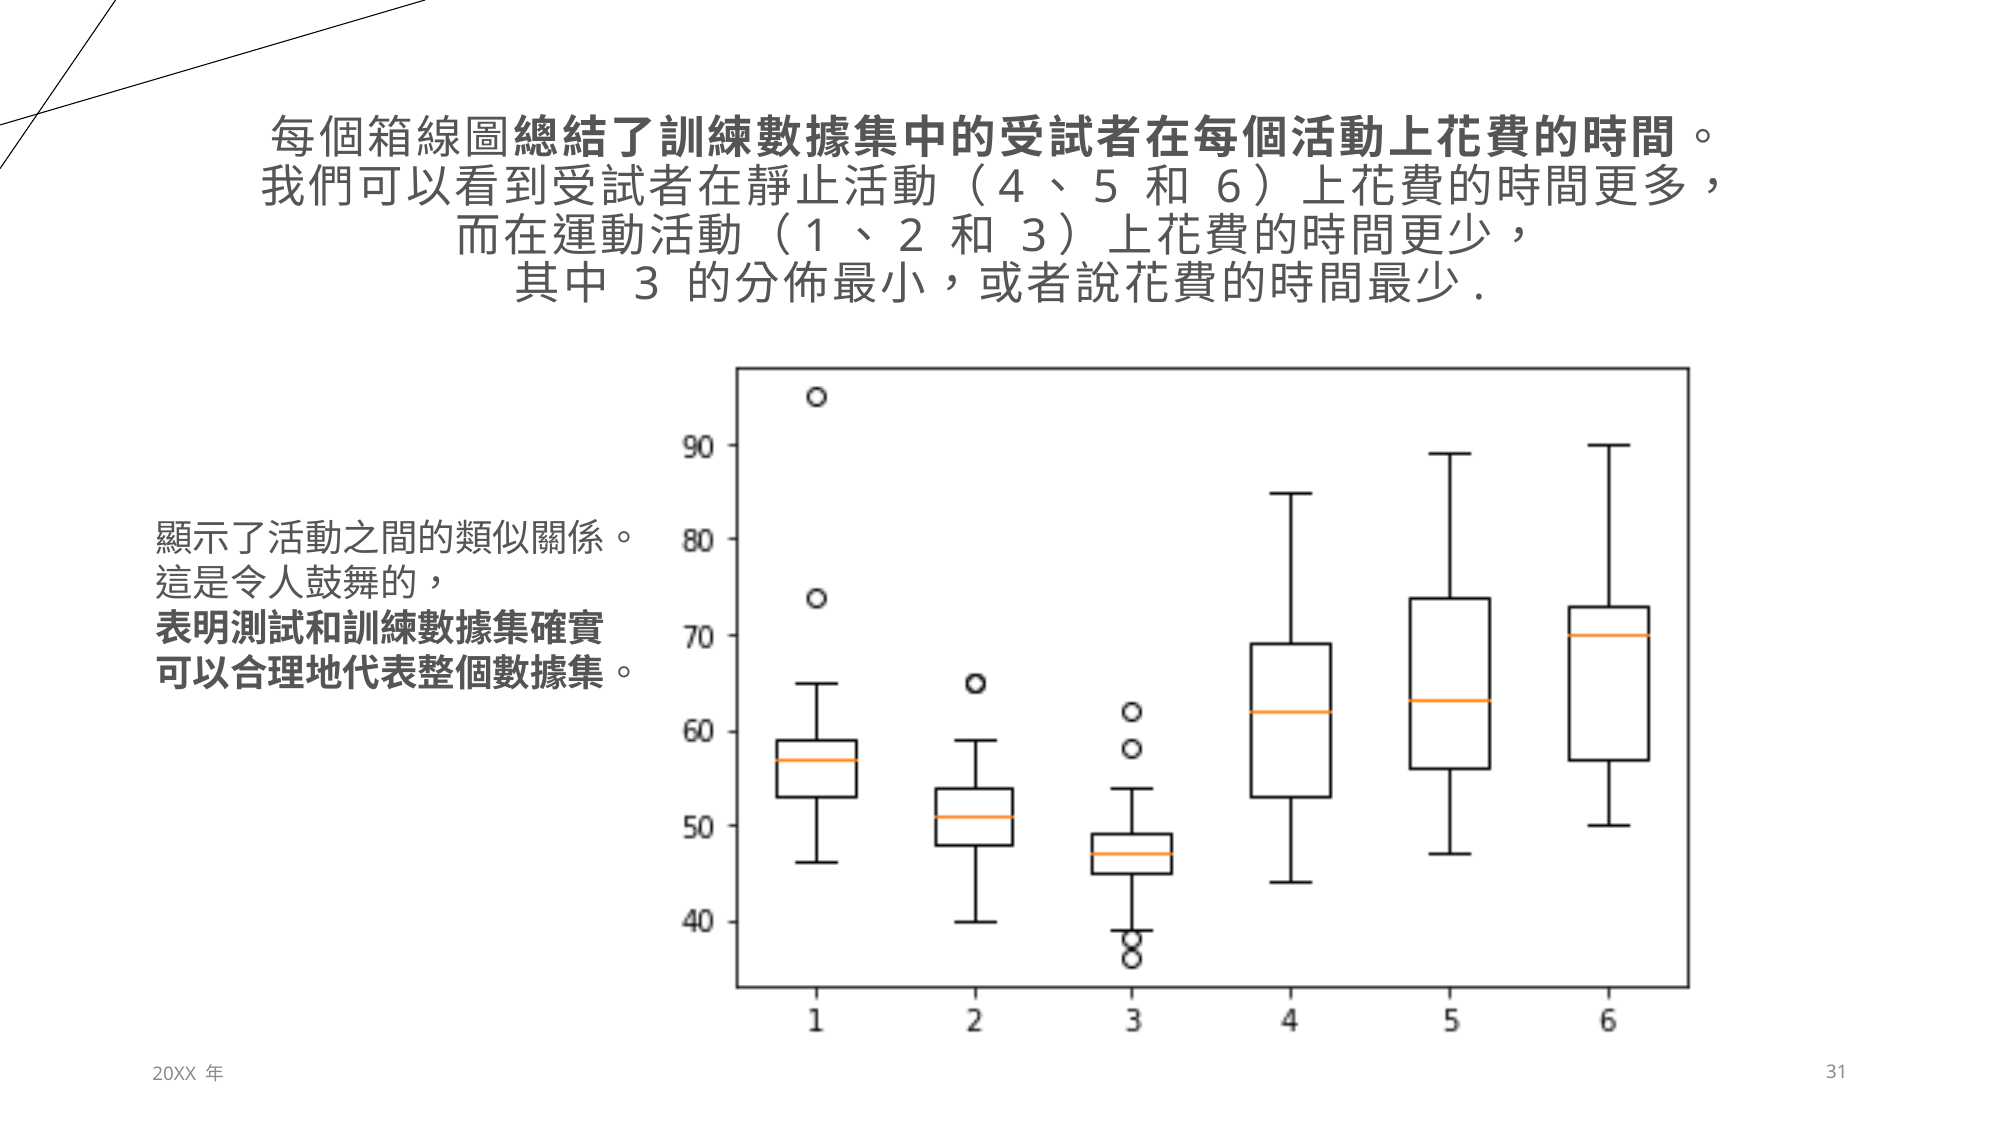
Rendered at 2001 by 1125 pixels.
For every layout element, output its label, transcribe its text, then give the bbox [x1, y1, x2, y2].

picture [660, 351, 1705, 1055]
title 每個箱線圖總結了訓練數據集中的受試者在每個活動上花費的時間。 我們可以看到受試者在靜止活動（4、5 和 6）上花費的時間更多， 而在運動活動（1、2 和 3）上花費的時間更少， 其中 3 的分佈最小，或者說花費的時間最少. [159, 104, 1841, 320]
text_box 顯示了活動之間的類似關係。 這是令人鼓舞的， 表明測試和訓練數據集確實 可以合理地代表整個數據集。 [140, 506, 658, 701]
slide_number 20XX 年 [137, 1042, 588, 1103]
slide_number 31 [1412, 1042, 1863, 1103]
